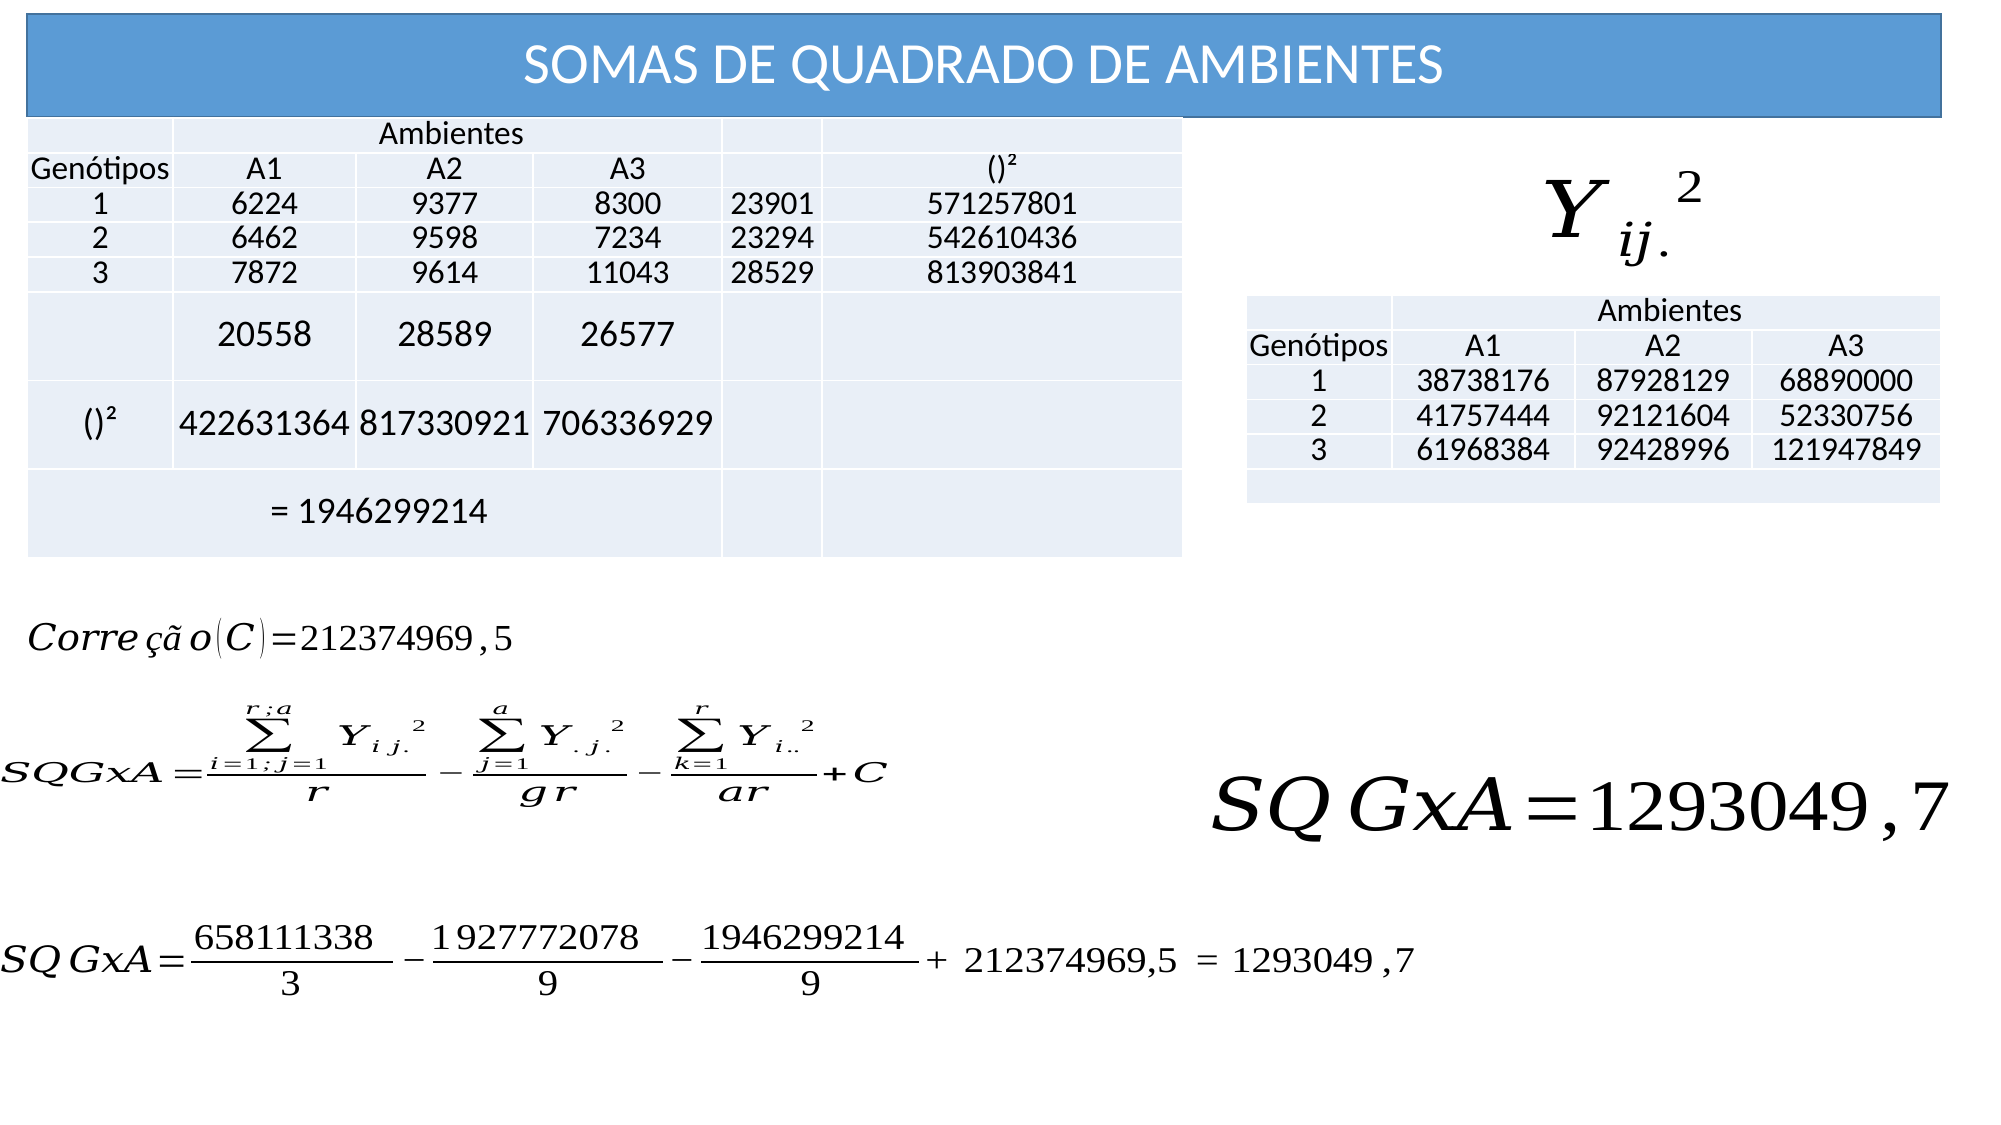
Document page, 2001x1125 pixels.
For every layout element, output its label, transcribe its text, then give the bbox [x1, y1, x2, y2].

title SOMAS DE QUADRADO DE AMBIENTES [26, 13, 1942, 118]
